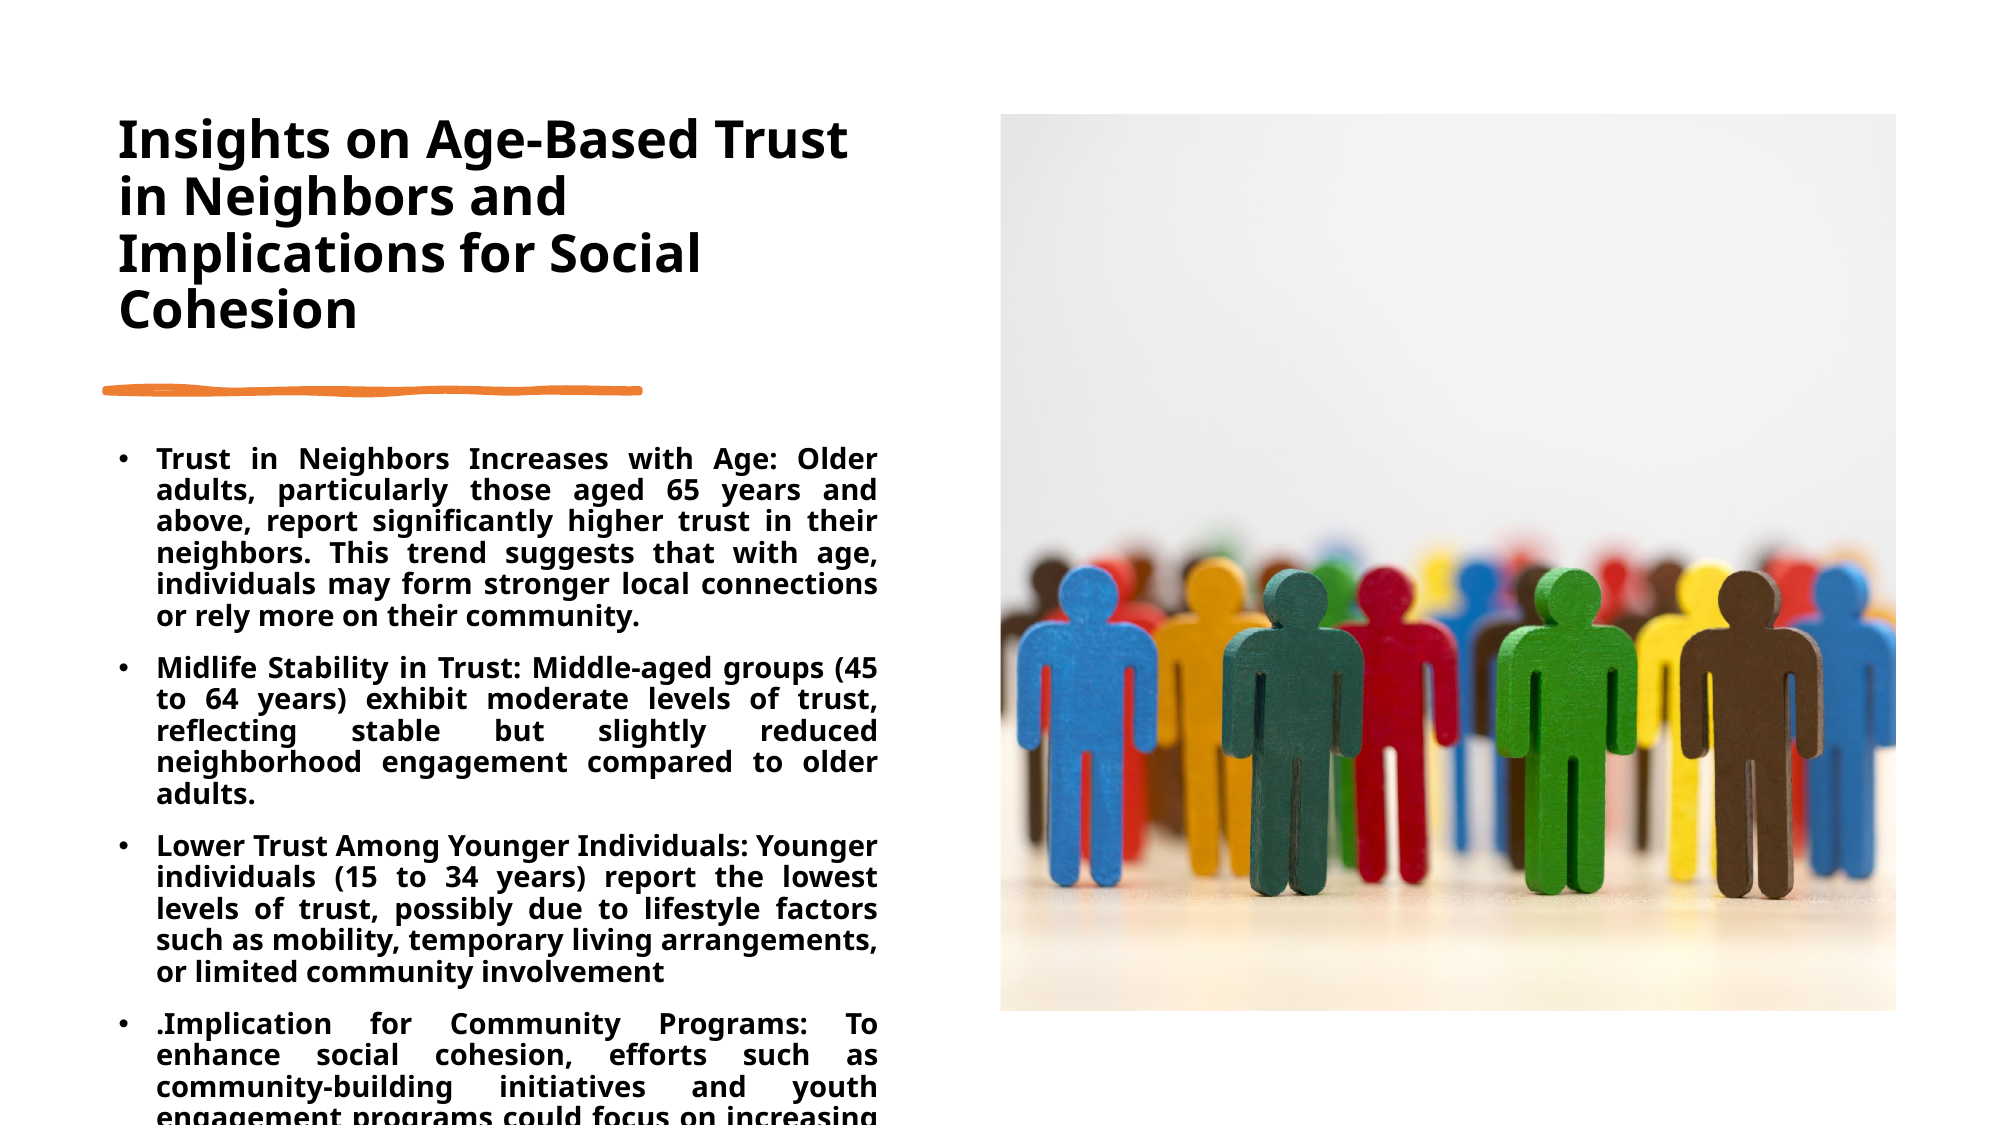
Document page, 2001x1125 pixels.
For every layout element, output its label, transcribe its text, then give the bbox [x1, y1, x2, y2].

picture [1000, 114, 1897, 1011]
text_box [0, 0, 2000, 1125]
text_box [103, 384, 642, 397]
title Insights on Age-Based Trust in Neighbors and Implications for Social Cohesion [103, 104, 894, 348]
list Trust in Neighbors Increases with Age: Older adults, particularly those aged 65 years and above, report significantly higher trust in their neighbors. This trend suggests that with age, individuals may form stronger local connections or rely more on their community. Midlife Stability in Trust: Middle-aged groups (45 to 64 years) exhibit moderate levels of trust, reflecting stable but slightly reduced neighborhood engagement compared to older adults. Lower Trust Among Younger Individuals: Younger individuals (15 to 34 years) report the lowest levels of trust, possibly due to lifestyle factors such as mobility, temporary living arrangements, or limited community involvement .Implication for Community Programs: To enhance social cohesion, efforts such as community-building initiatives and youth engagement programs could focus on increasing trust and neighborly relations, particularly targeting younger age groups [103, 436, 894, 1019]
